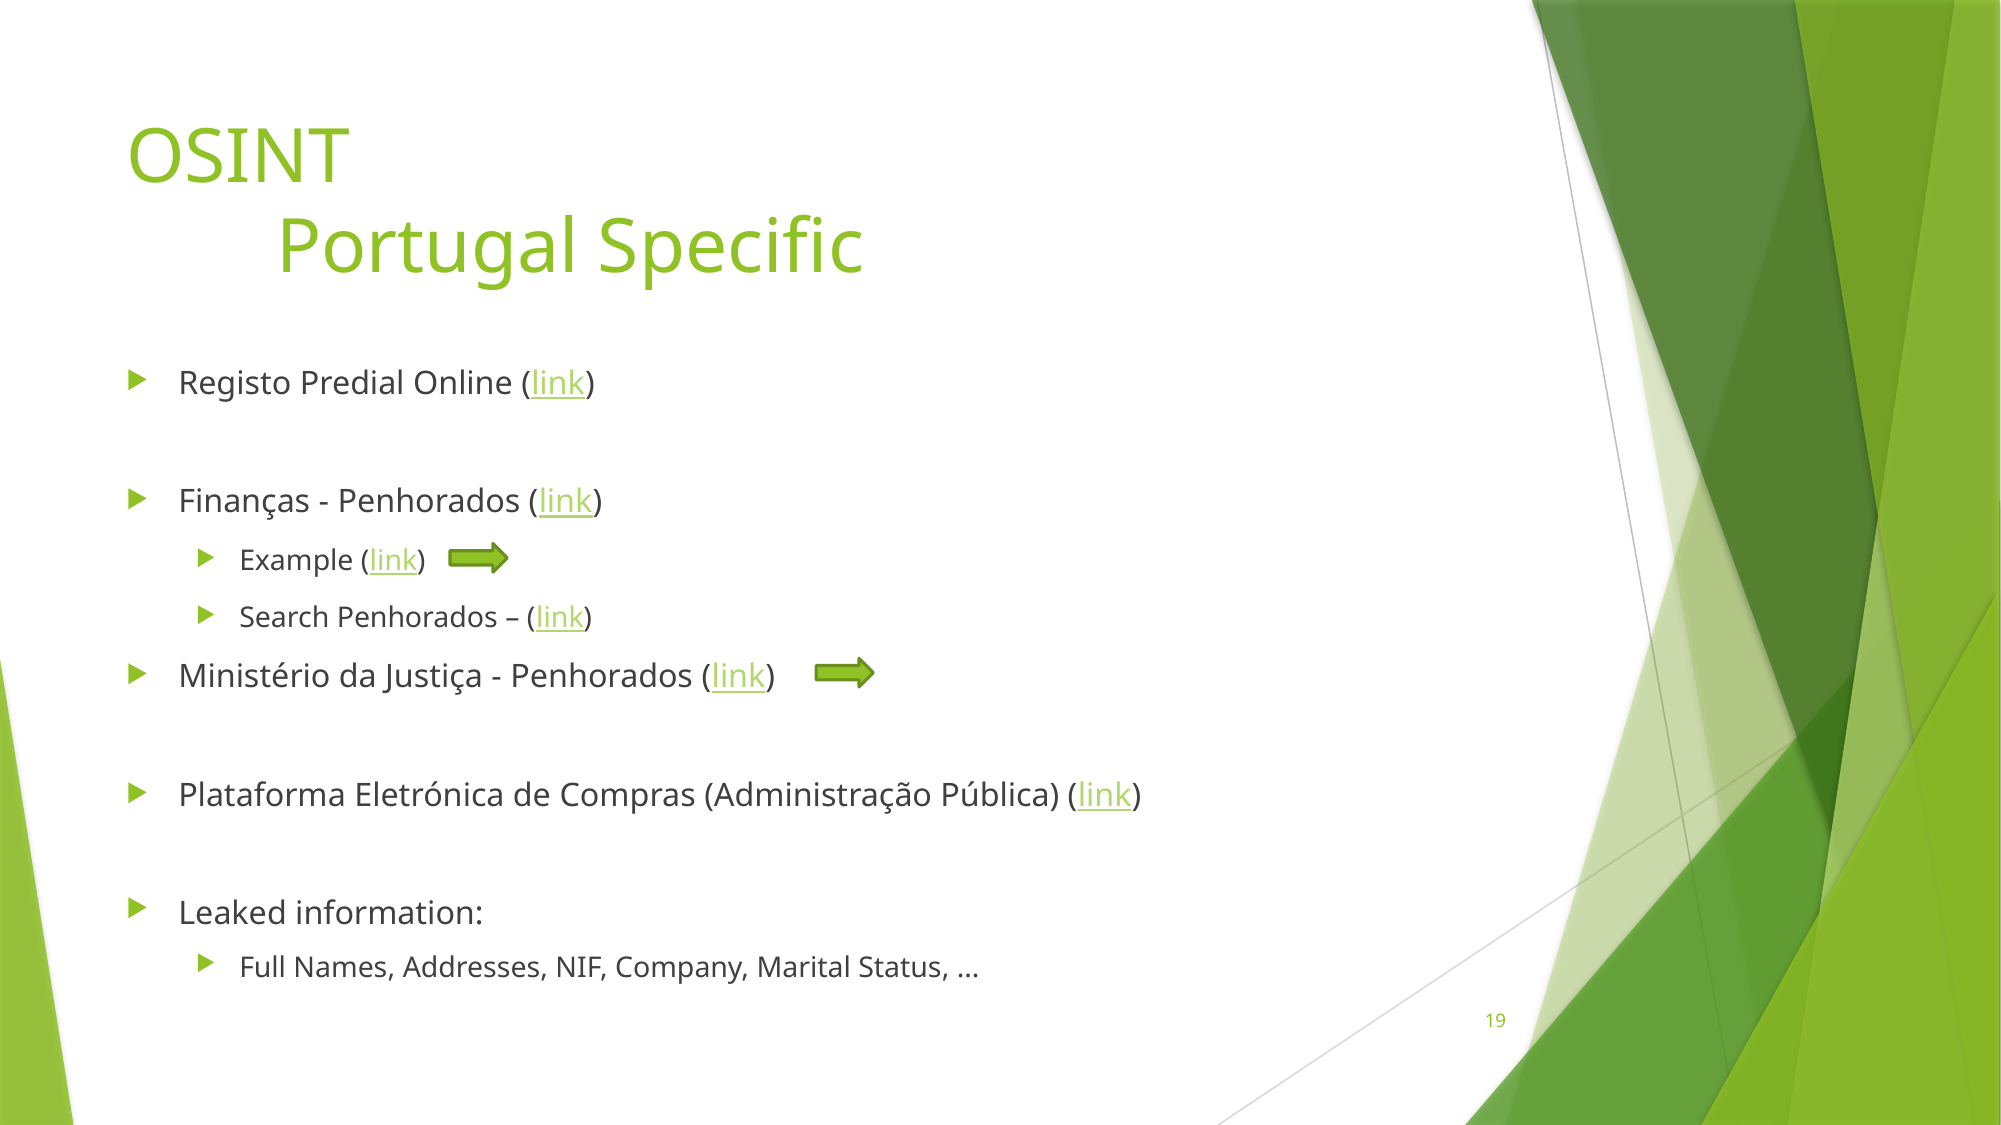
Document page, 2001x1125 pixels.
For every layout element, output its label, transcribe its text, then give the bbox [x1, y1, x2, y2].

title OSINT Portugal Specific [111, 99, 1522, 317]
slide_number 19 [1409, 991, 1522, 1051]
list Registo Predial Online (link) Finanças - Penhorados (link) Example (link) Search Penhorados – (link) Ministério da Justiça - Penhorados (link) Plataforma Eletrónica de Compras (Administração Pública) (link) Leaked information: Full Names, Addresses, NIF, Company, Marital Status, … [111, 354, 1522, 992]
text_box [448, 542, 509, 574]
text_box [814, 656, 875, 689]
